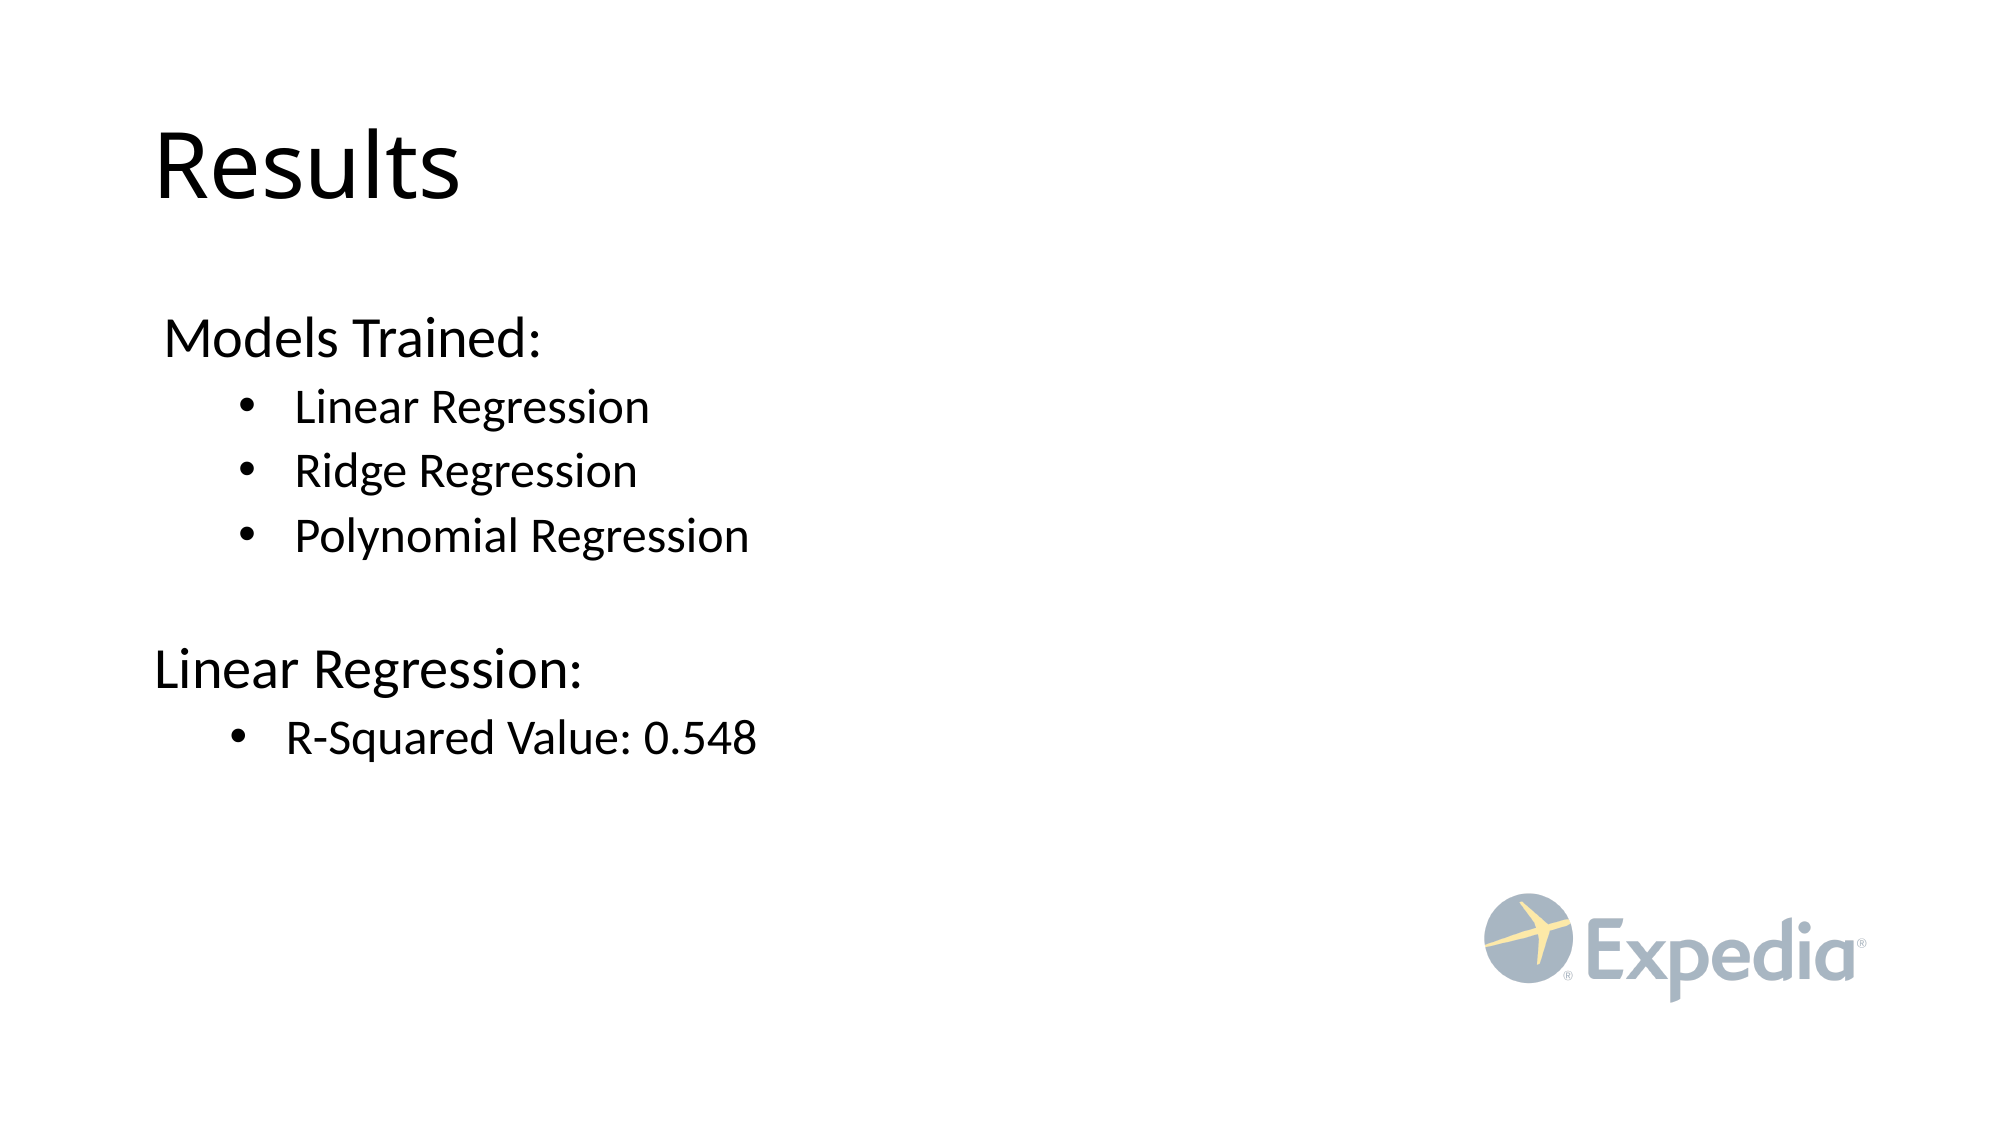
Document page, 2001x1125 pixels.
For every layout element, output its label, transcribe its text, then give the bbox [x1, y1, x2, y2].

title Results [137, 59, 1863, 278]
list Models Trained: Linear Regression Ridge Regression Polynomial Regression Linear Regression: R-Squared Value: 0.548 [137, 299, 1863, 1014]
picture [1480, 889, 1871, 1005]
